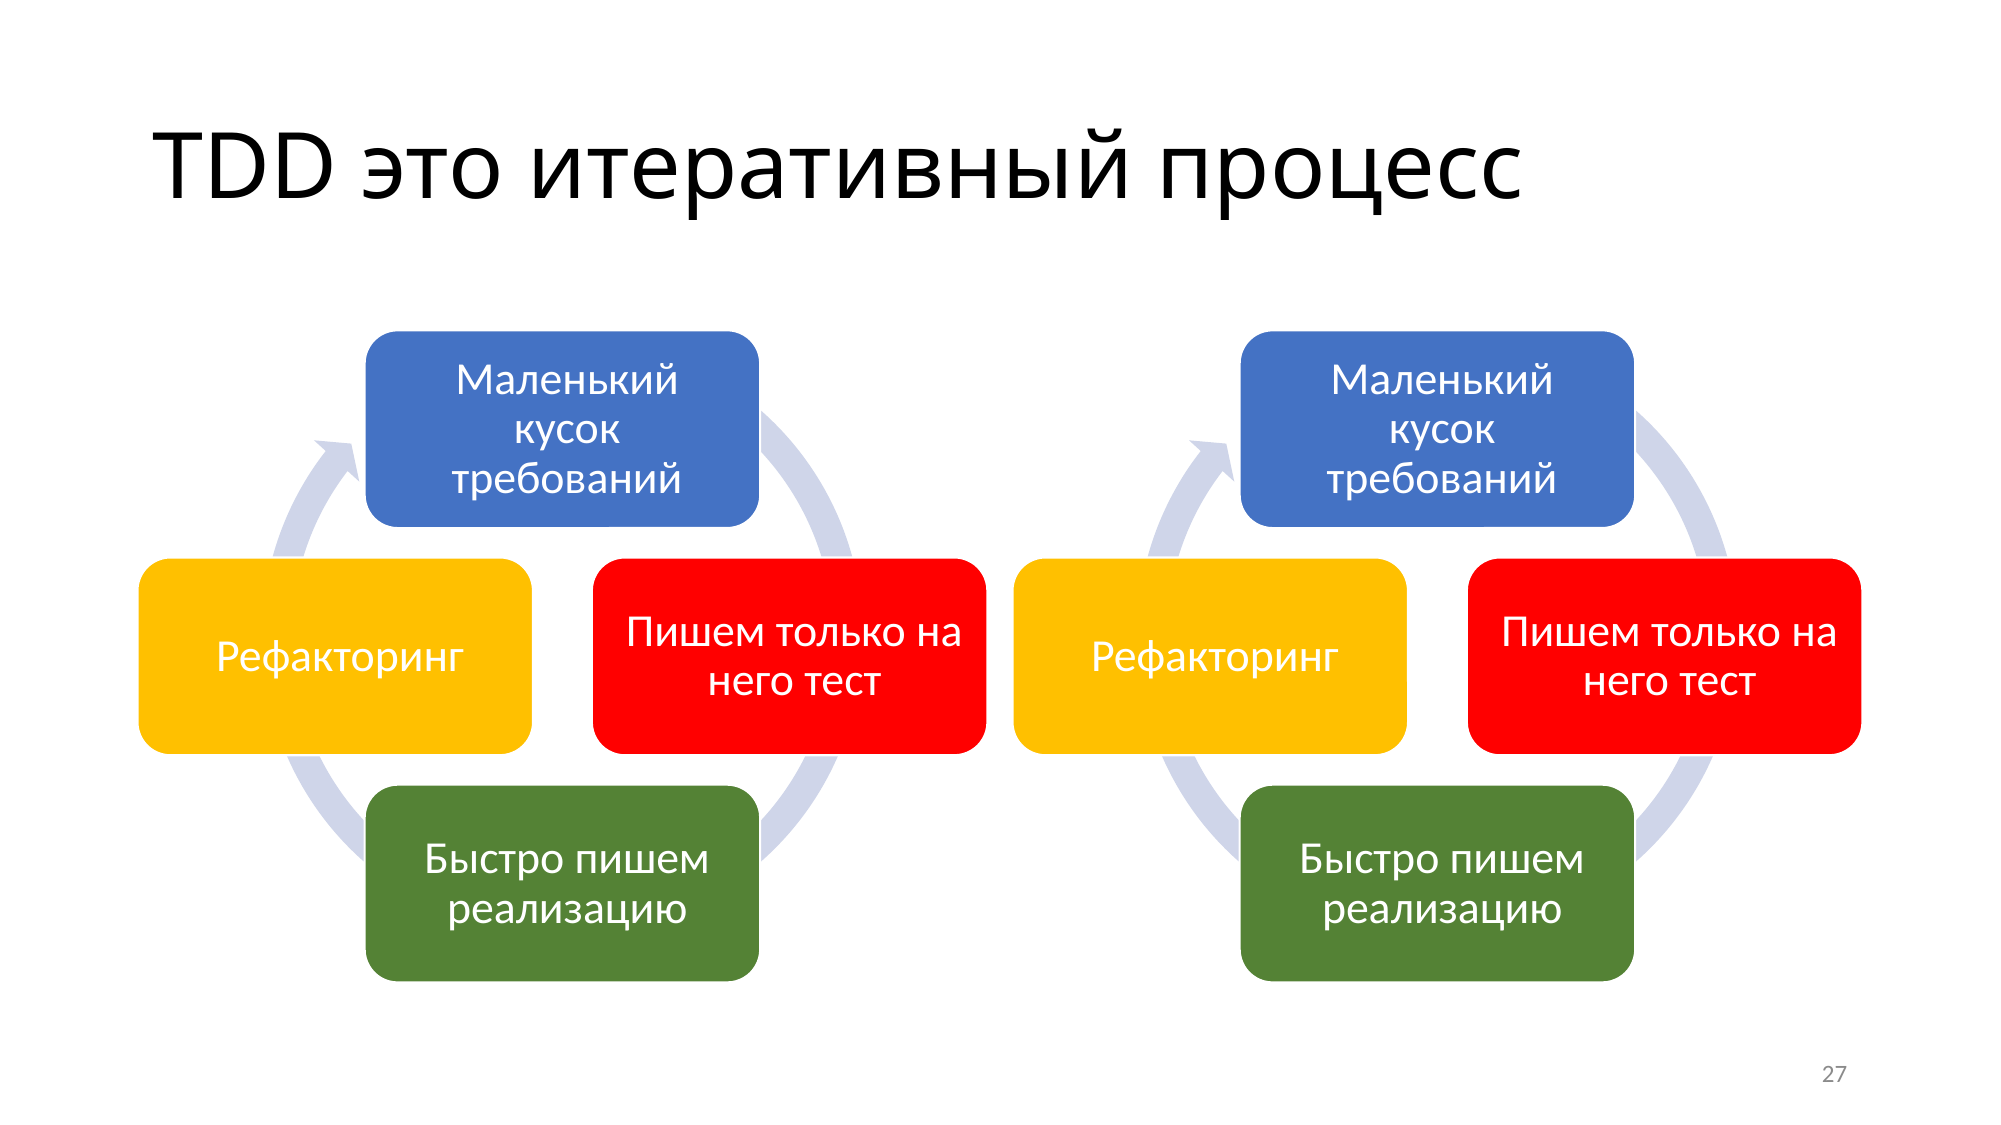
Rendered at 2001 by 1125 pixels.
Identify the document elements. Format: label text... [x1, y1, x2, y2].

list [137, 299, 988, 1014]
title TDD это итеративный процесс [137, 59, 1863, 278]
slide_number 27 [1412, 1042, 1863, 1103]
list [1012, 299, 1863, 1014]
